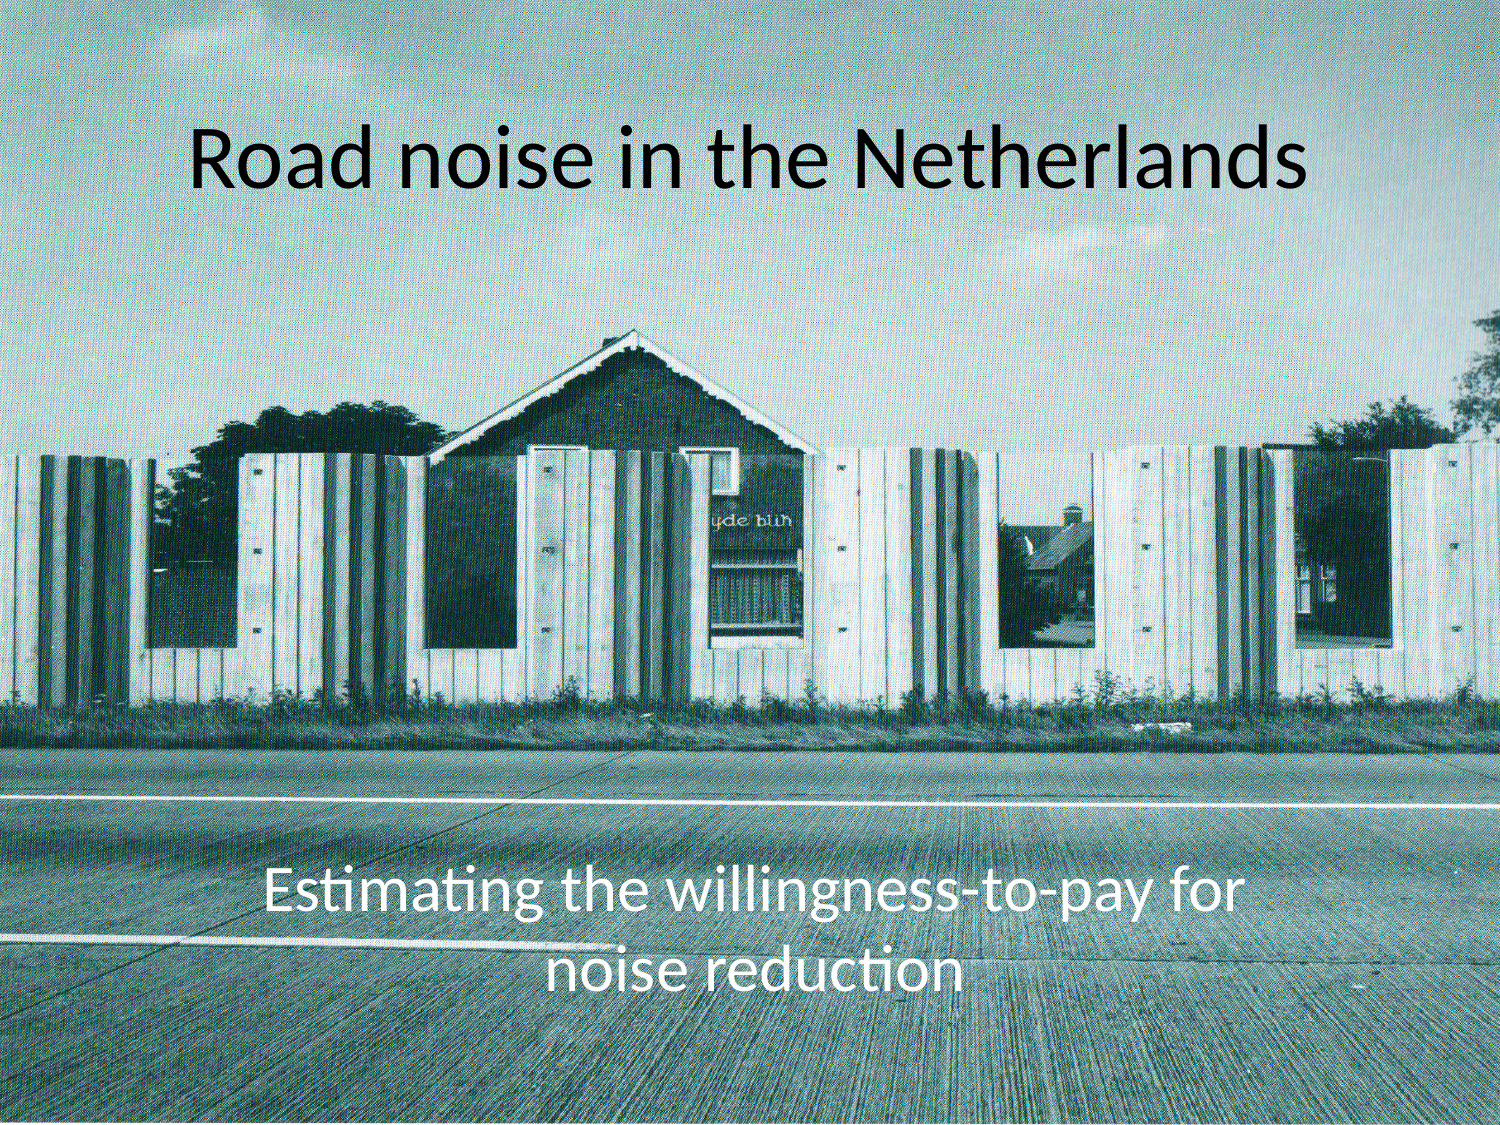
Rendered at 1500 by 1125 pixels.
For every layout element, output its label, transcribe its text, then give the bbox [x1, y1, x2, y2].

subtitle Estimating the willingness-to-pay for noise reduction [230, 837, 1281, 1125]
title Road noise in the Netherlands [112, 30, 1388, 273]
picture [0, 0, 1500, 1125]
